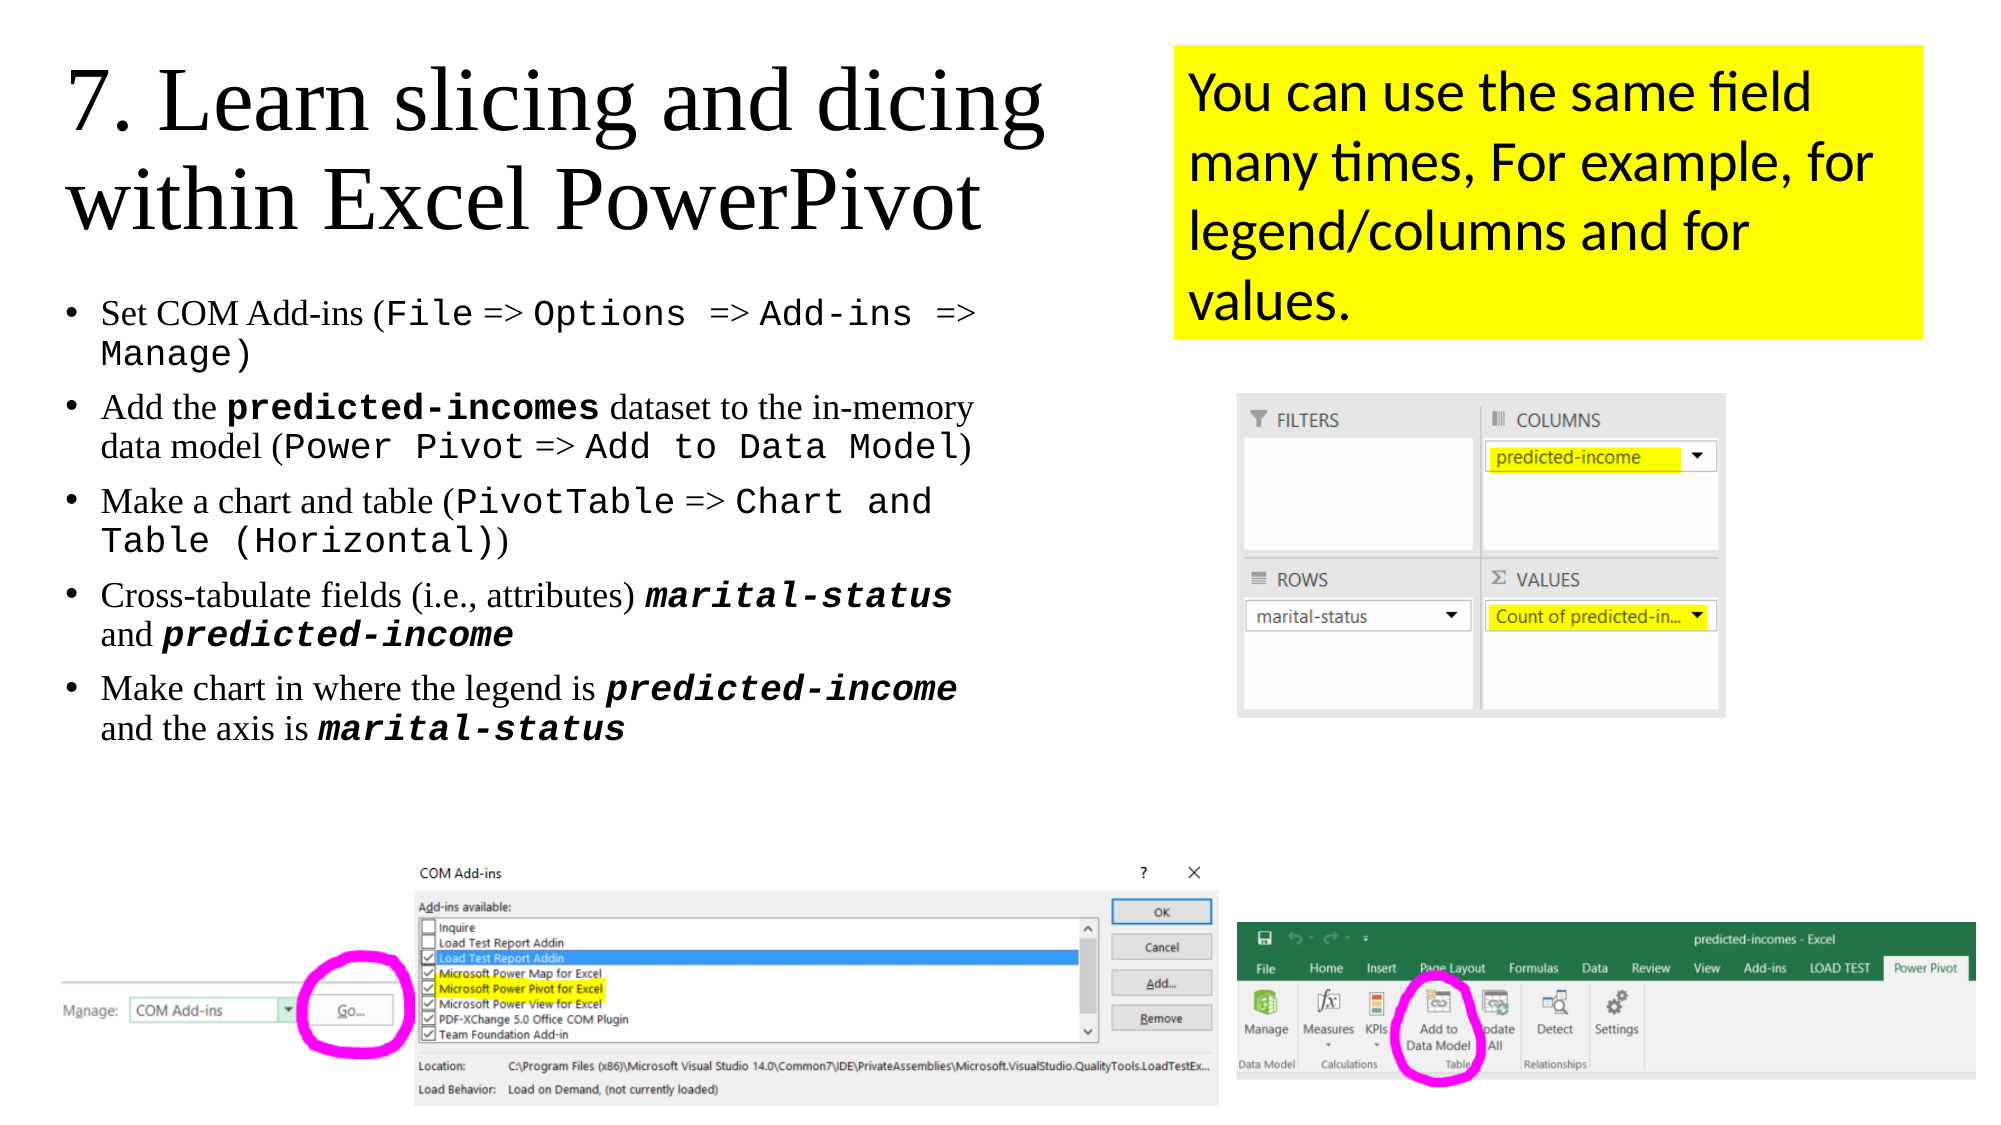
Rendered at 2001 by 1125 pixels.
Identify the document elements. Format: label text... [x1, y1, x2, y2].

list Set COM Add-ins (File => Options => Add-ins => Manage) Add the predicted-incomes dataset to the in-memory data model (Power Pivot => Add to Data Model) Make a chart and table (PivotTable => Chart and Table (Horizontal)) Cross-tabulate fields (i.e., attributes) marital-status and predicted-income Make chart in where the legend is predicted-income and the axis is marital-status [50, 286, 996, 763]
picture [50, 858, 1219, 1107]
picture [1237, 393, 1726, 718]
title 7. Learn slicing and dicing within Excel PowerPivot [50, 41, 1108, 260]
text_box You can use the same field many times, For example, for legend/columns and for values. [1173, 45, 1923, 340]
picture [1237, 922, 1976, 1087]
